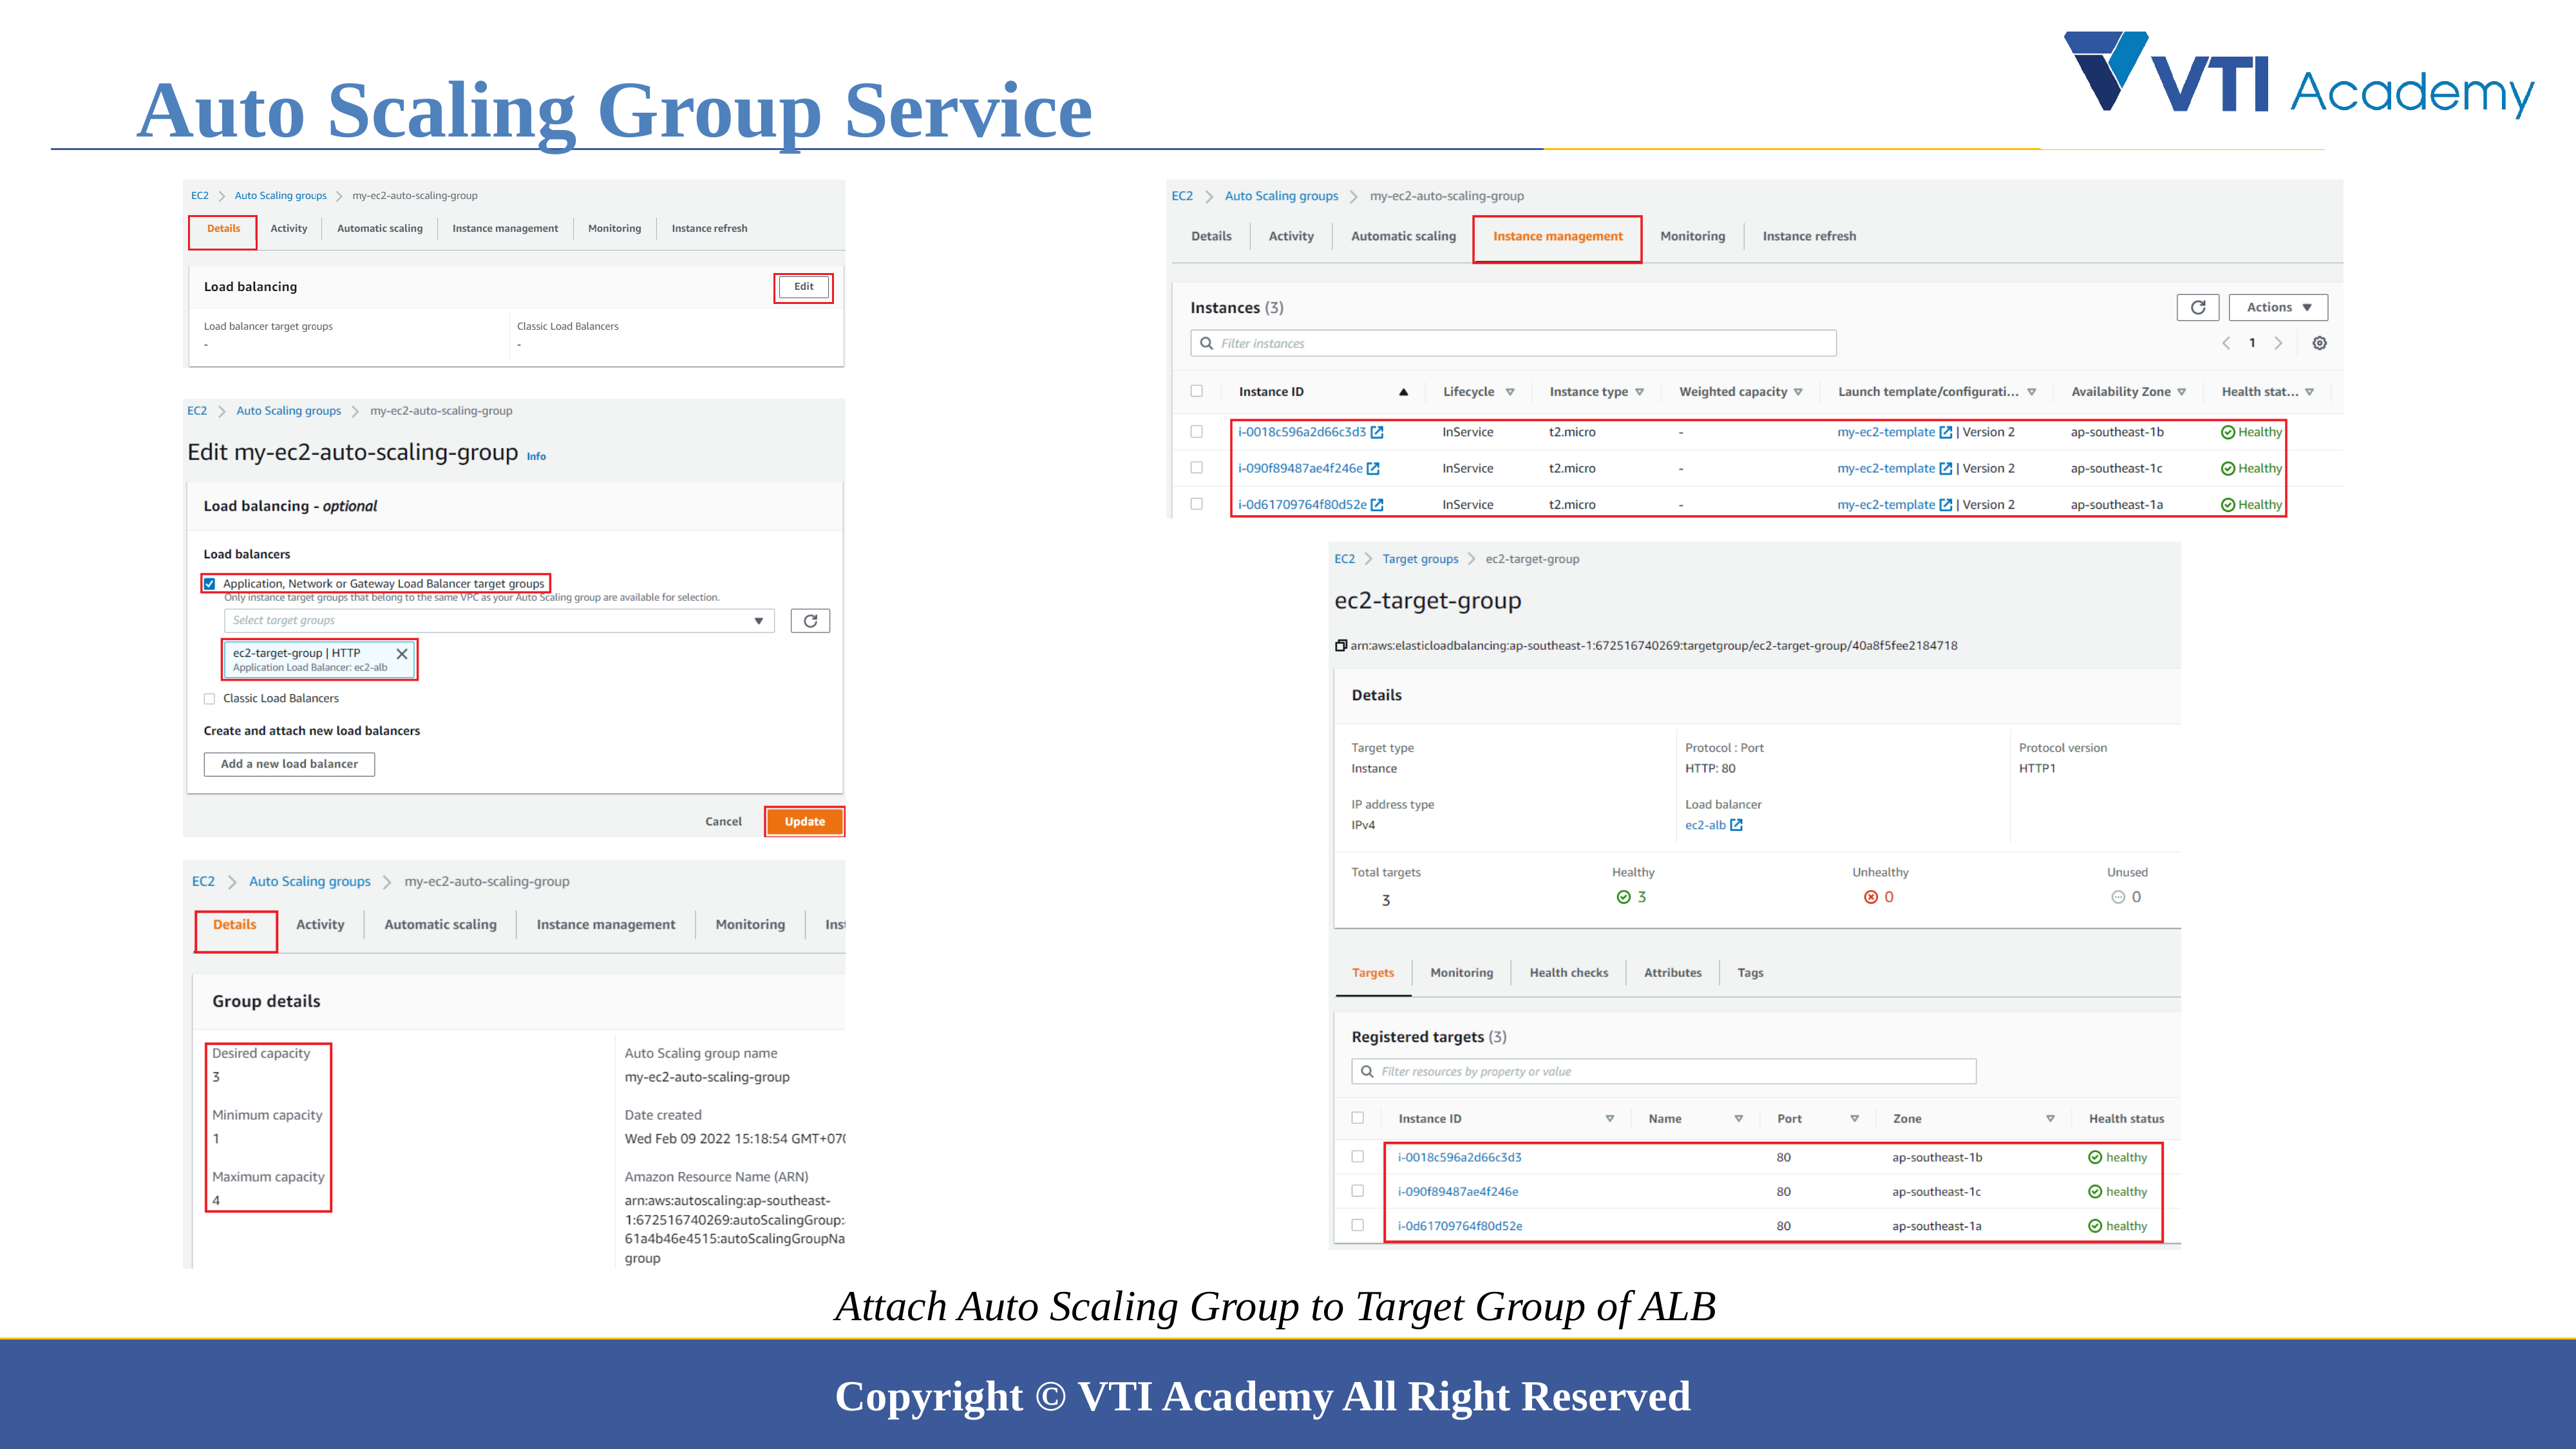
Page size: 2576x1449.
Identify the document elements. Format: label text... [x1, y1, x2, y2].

picture [1329, 541, 2181, 1250]
picture [183, 860, 846, 1269]
picture [1166, 180, 2344, 519]
text_box Attach Auto Scaling Group to Target Group of ALB [739, 1273, 1815, 1334]
picture [2034, 0, 2576, 149]
picture [183, 180, 846, 369]
picture [183, 399, 846, 837]
text_box Auto Scaling Group Service [126, 60, 1352, 149]
